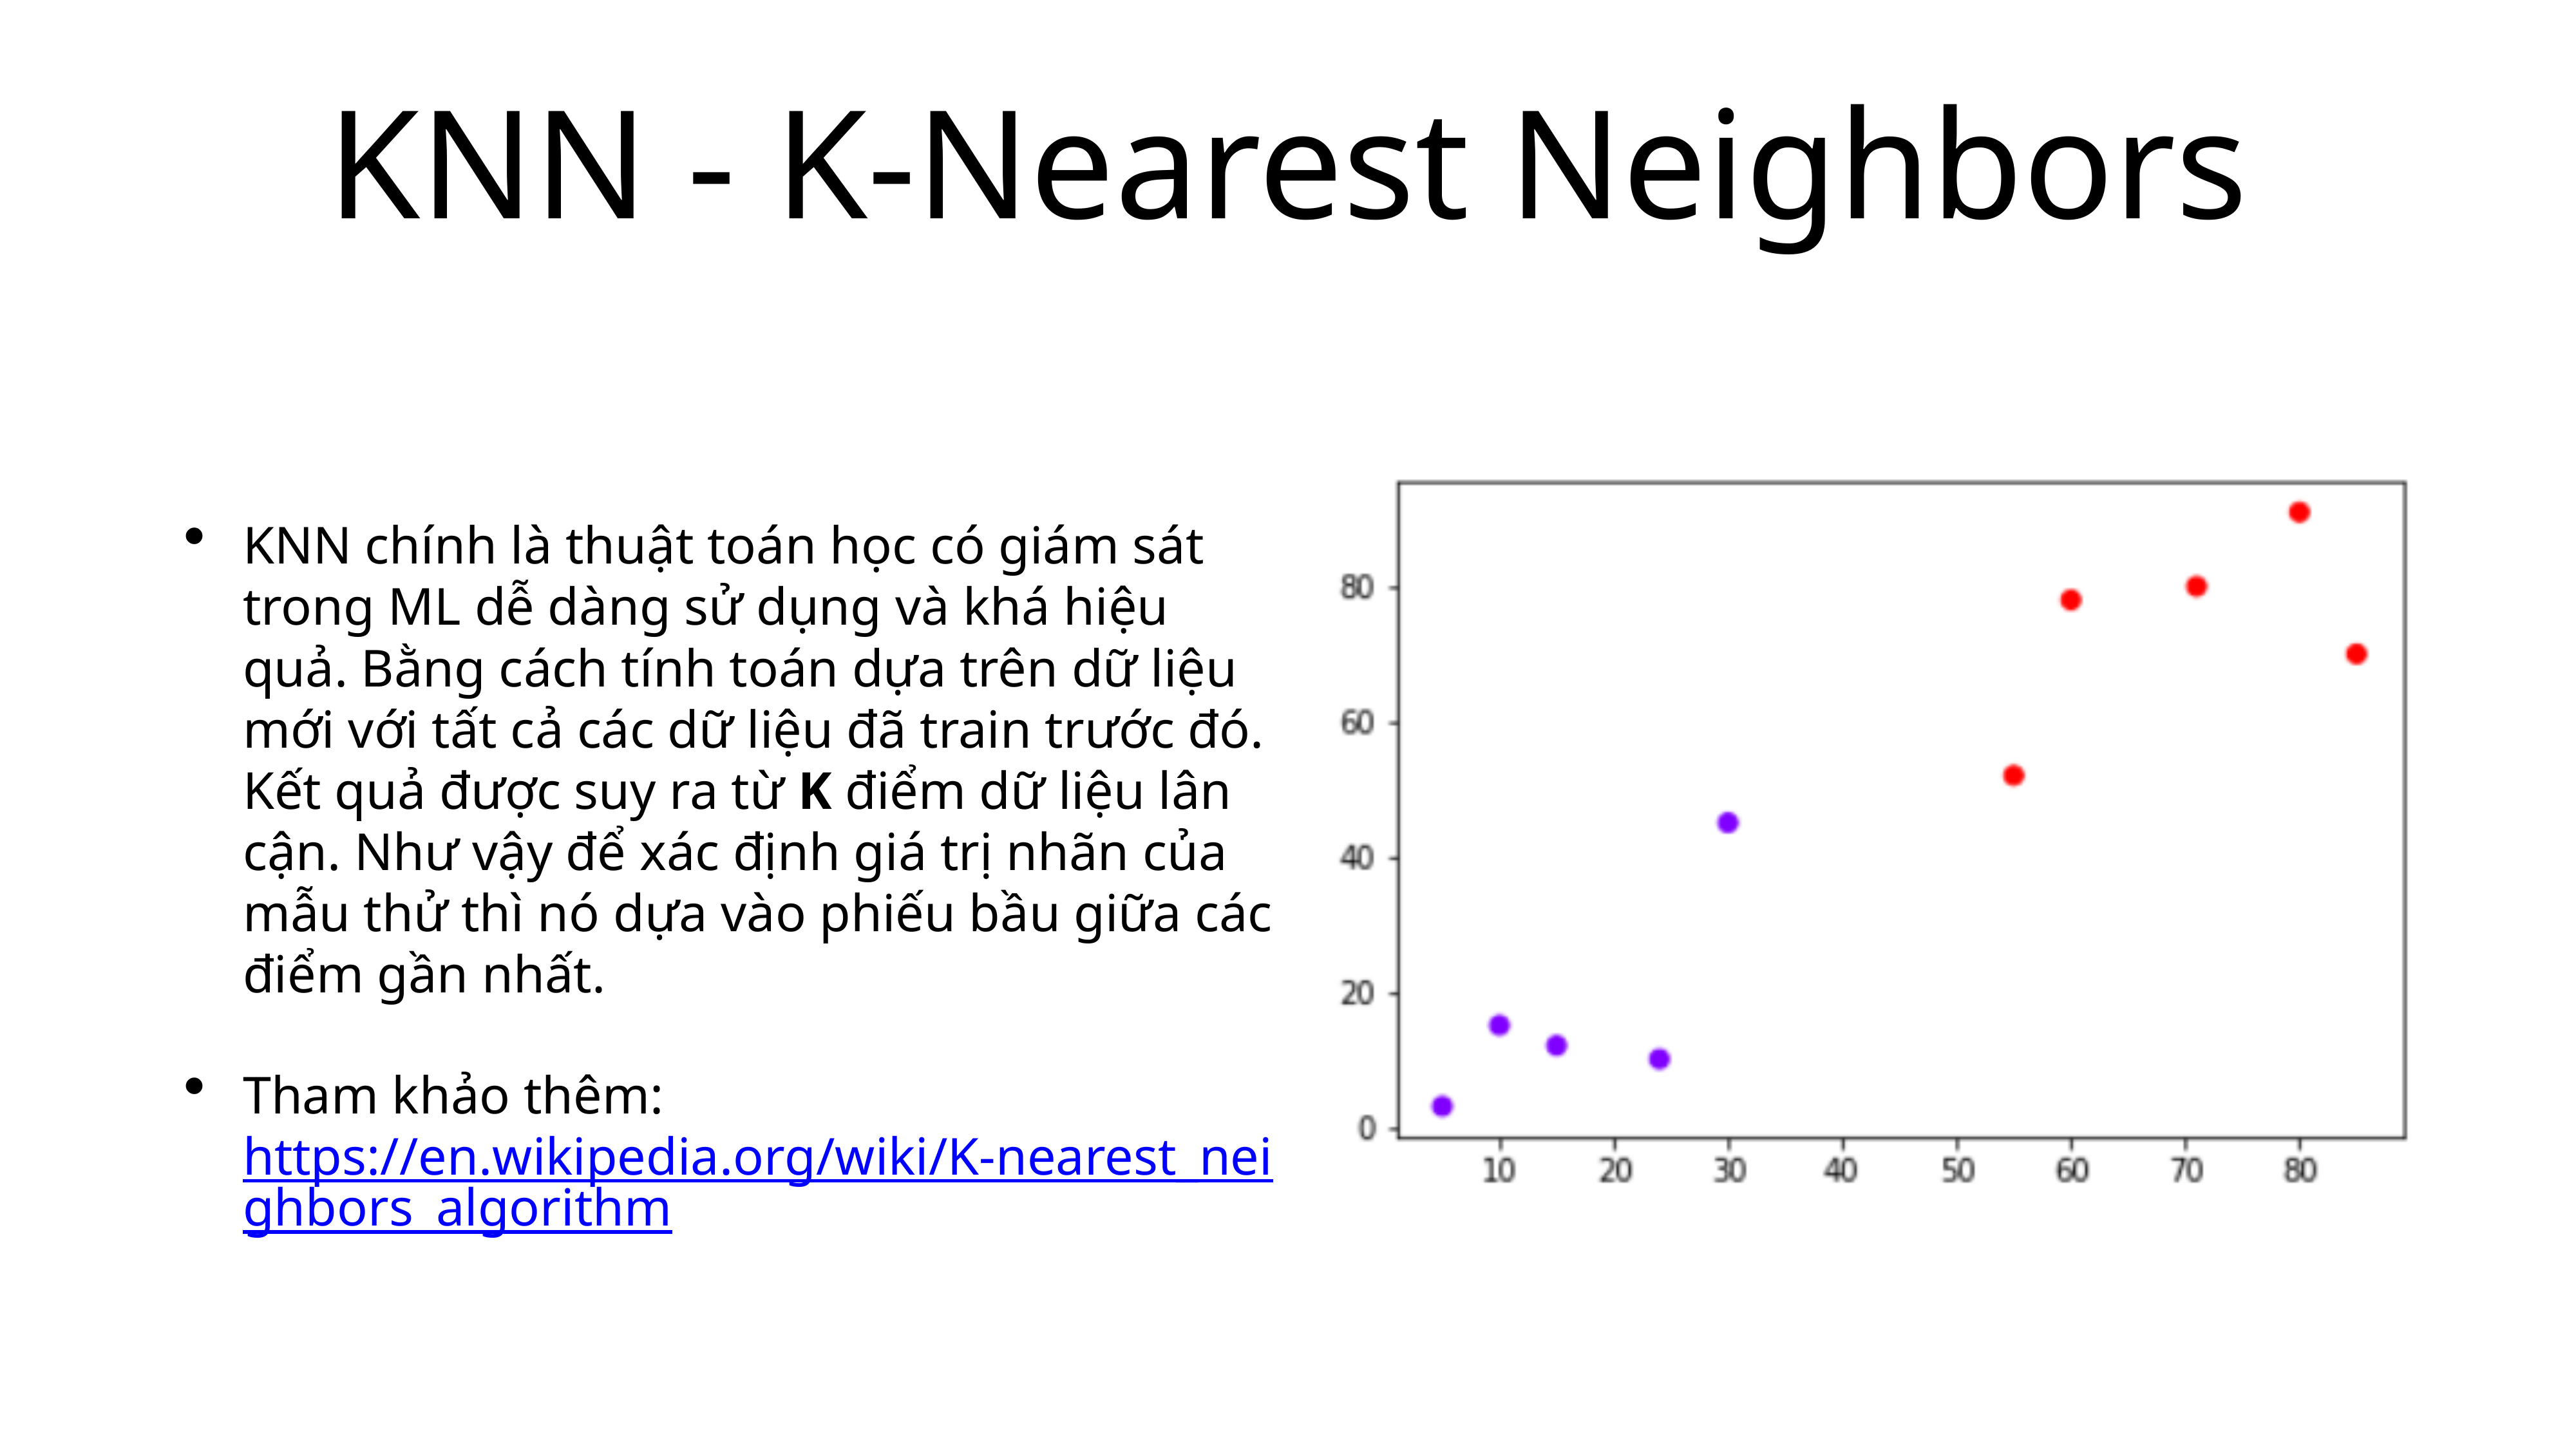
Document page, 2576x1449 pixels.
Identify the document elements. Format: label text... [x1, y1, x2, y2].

title KNN - K-Nearest Neighbors [178, 37, 2398, 279]
picture [1331, 442, 2437, 1205]
list KNN chính là thuật toán học có giám sát trong ML dễ dàng sử dụng và khá hiệu quả. Bằng cách tính toán dựa trên dữ liệu mới với tất cả các dữ liệu đã train trước đó. Kết quả được suy ra từ K điểm dữ liệu lân cận. Như vậy để xác định giá trị nhãn của mẫu thử thì nó dựa vào phiếu bầu giữa các điểm gần nhất. Tham khảo thêm: https://en.wikipedia.org/wiki/K-nearest_neighbors_algorithm [178, 332, 1284, 1375]
